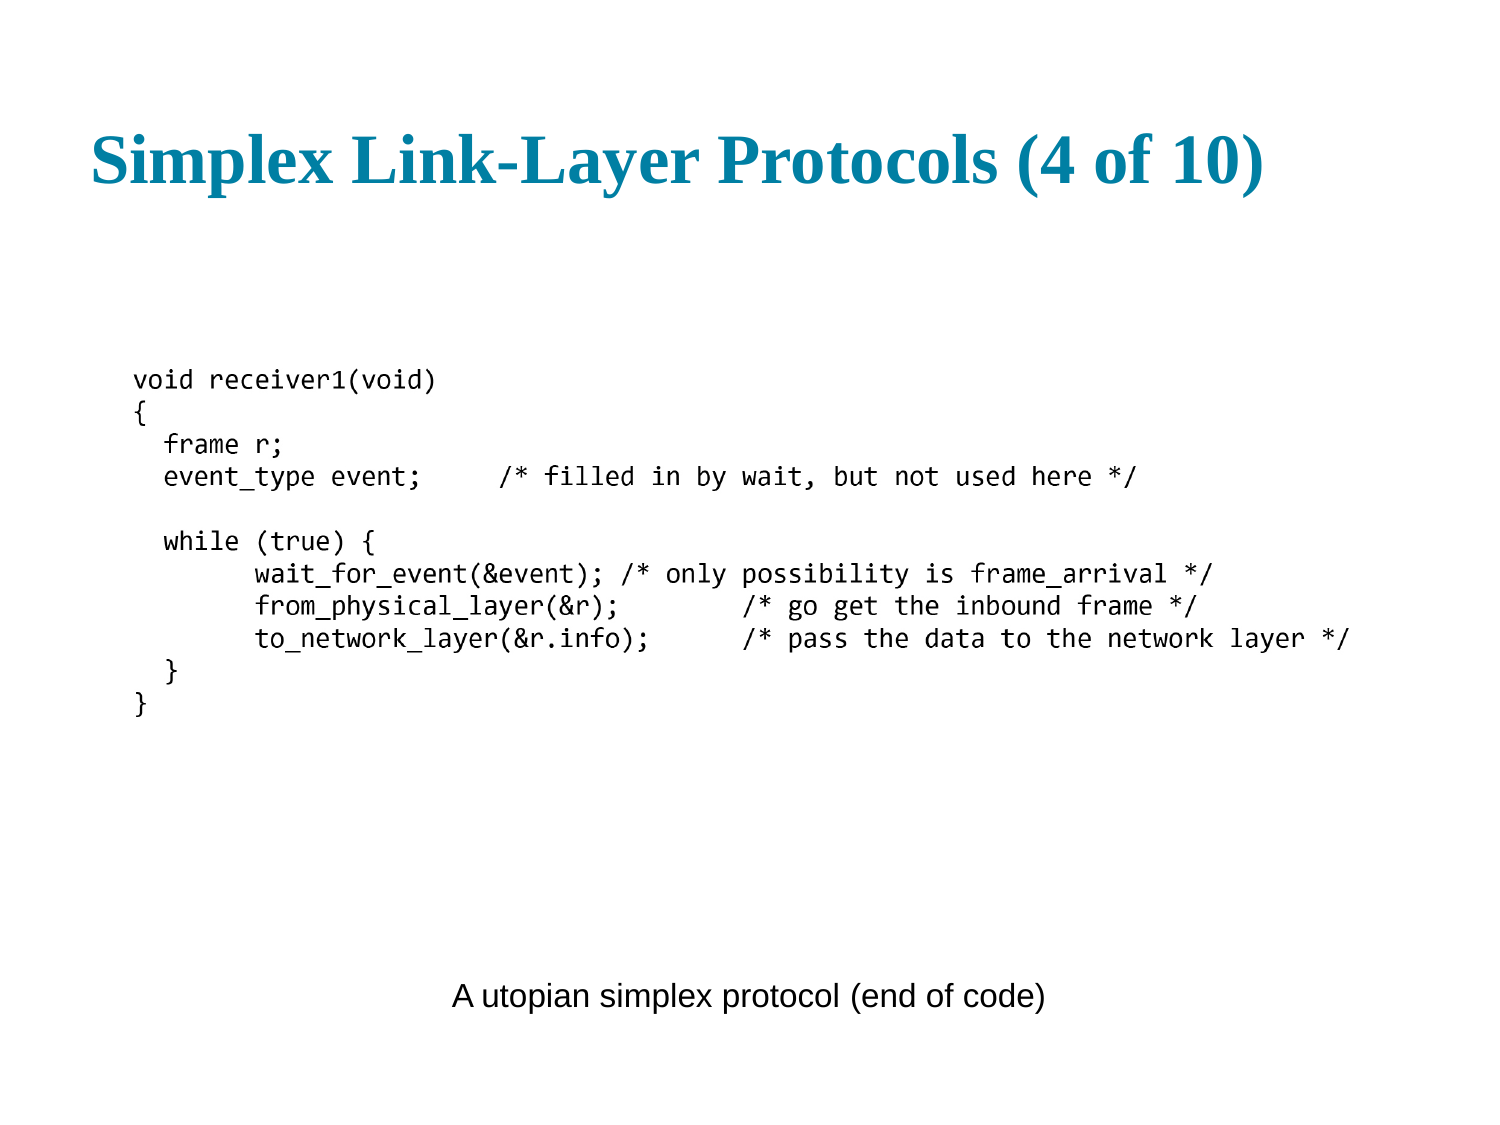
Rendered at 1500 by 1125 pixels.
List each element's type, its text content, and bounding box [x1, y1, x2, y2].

list A utopian simplex protocol (end of code) [74, 961, 1424, 1030]
picture [133, 364, 1365, 717]
title Simplex Link-Layer Protocols (4 of 10) [75, 37, 1425, 213]
